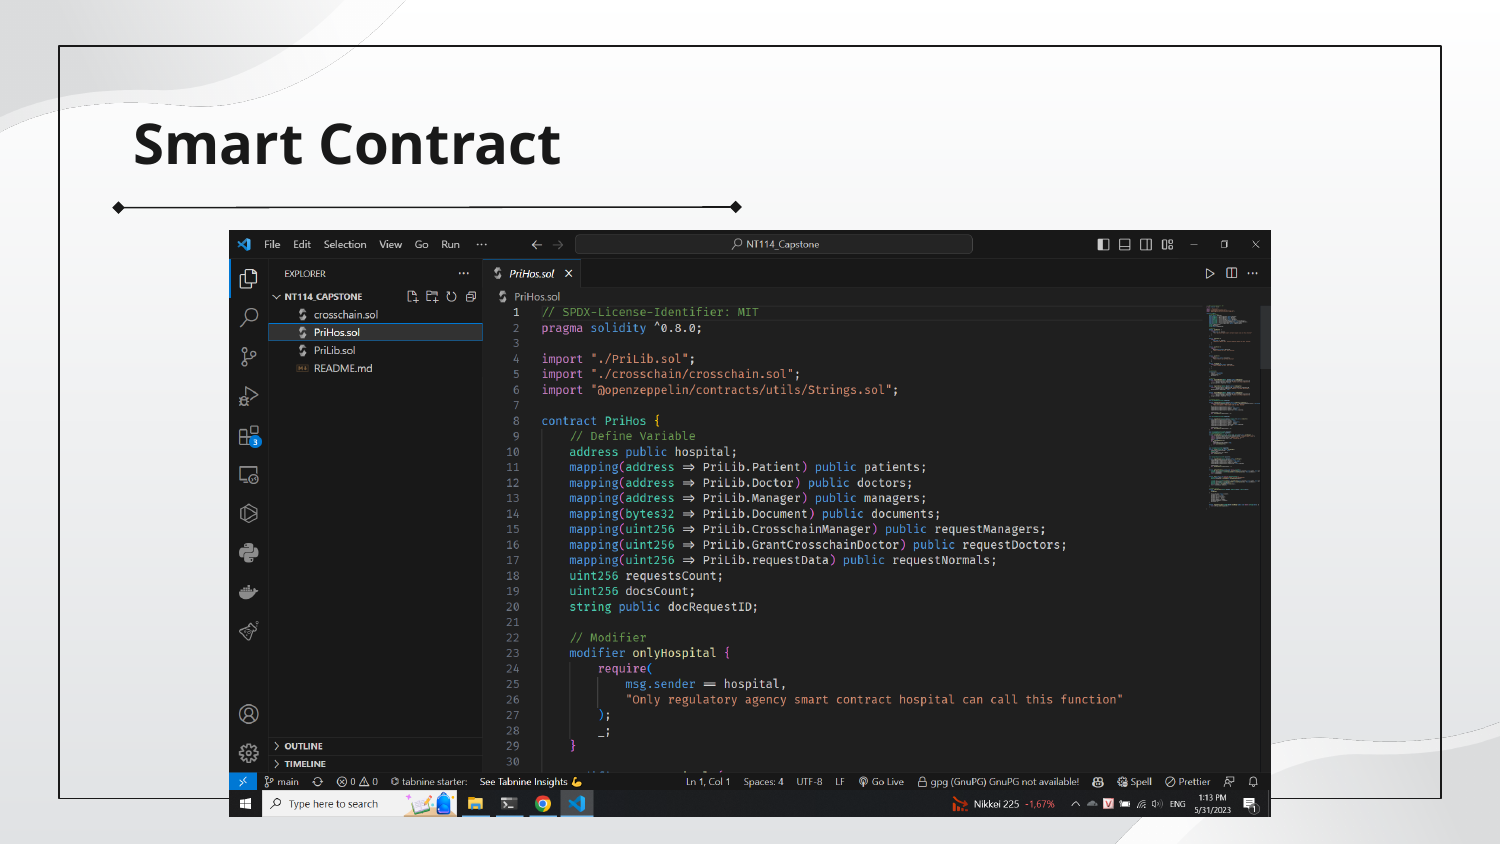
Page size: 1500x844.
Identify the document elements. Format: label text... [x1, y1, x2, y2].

picture [60, 47, 432, 230]
picture [228, 230, 1500, 844]
picture [0, 0, 432, 230]
title Smart Contract [118, 93, 997, 265]
